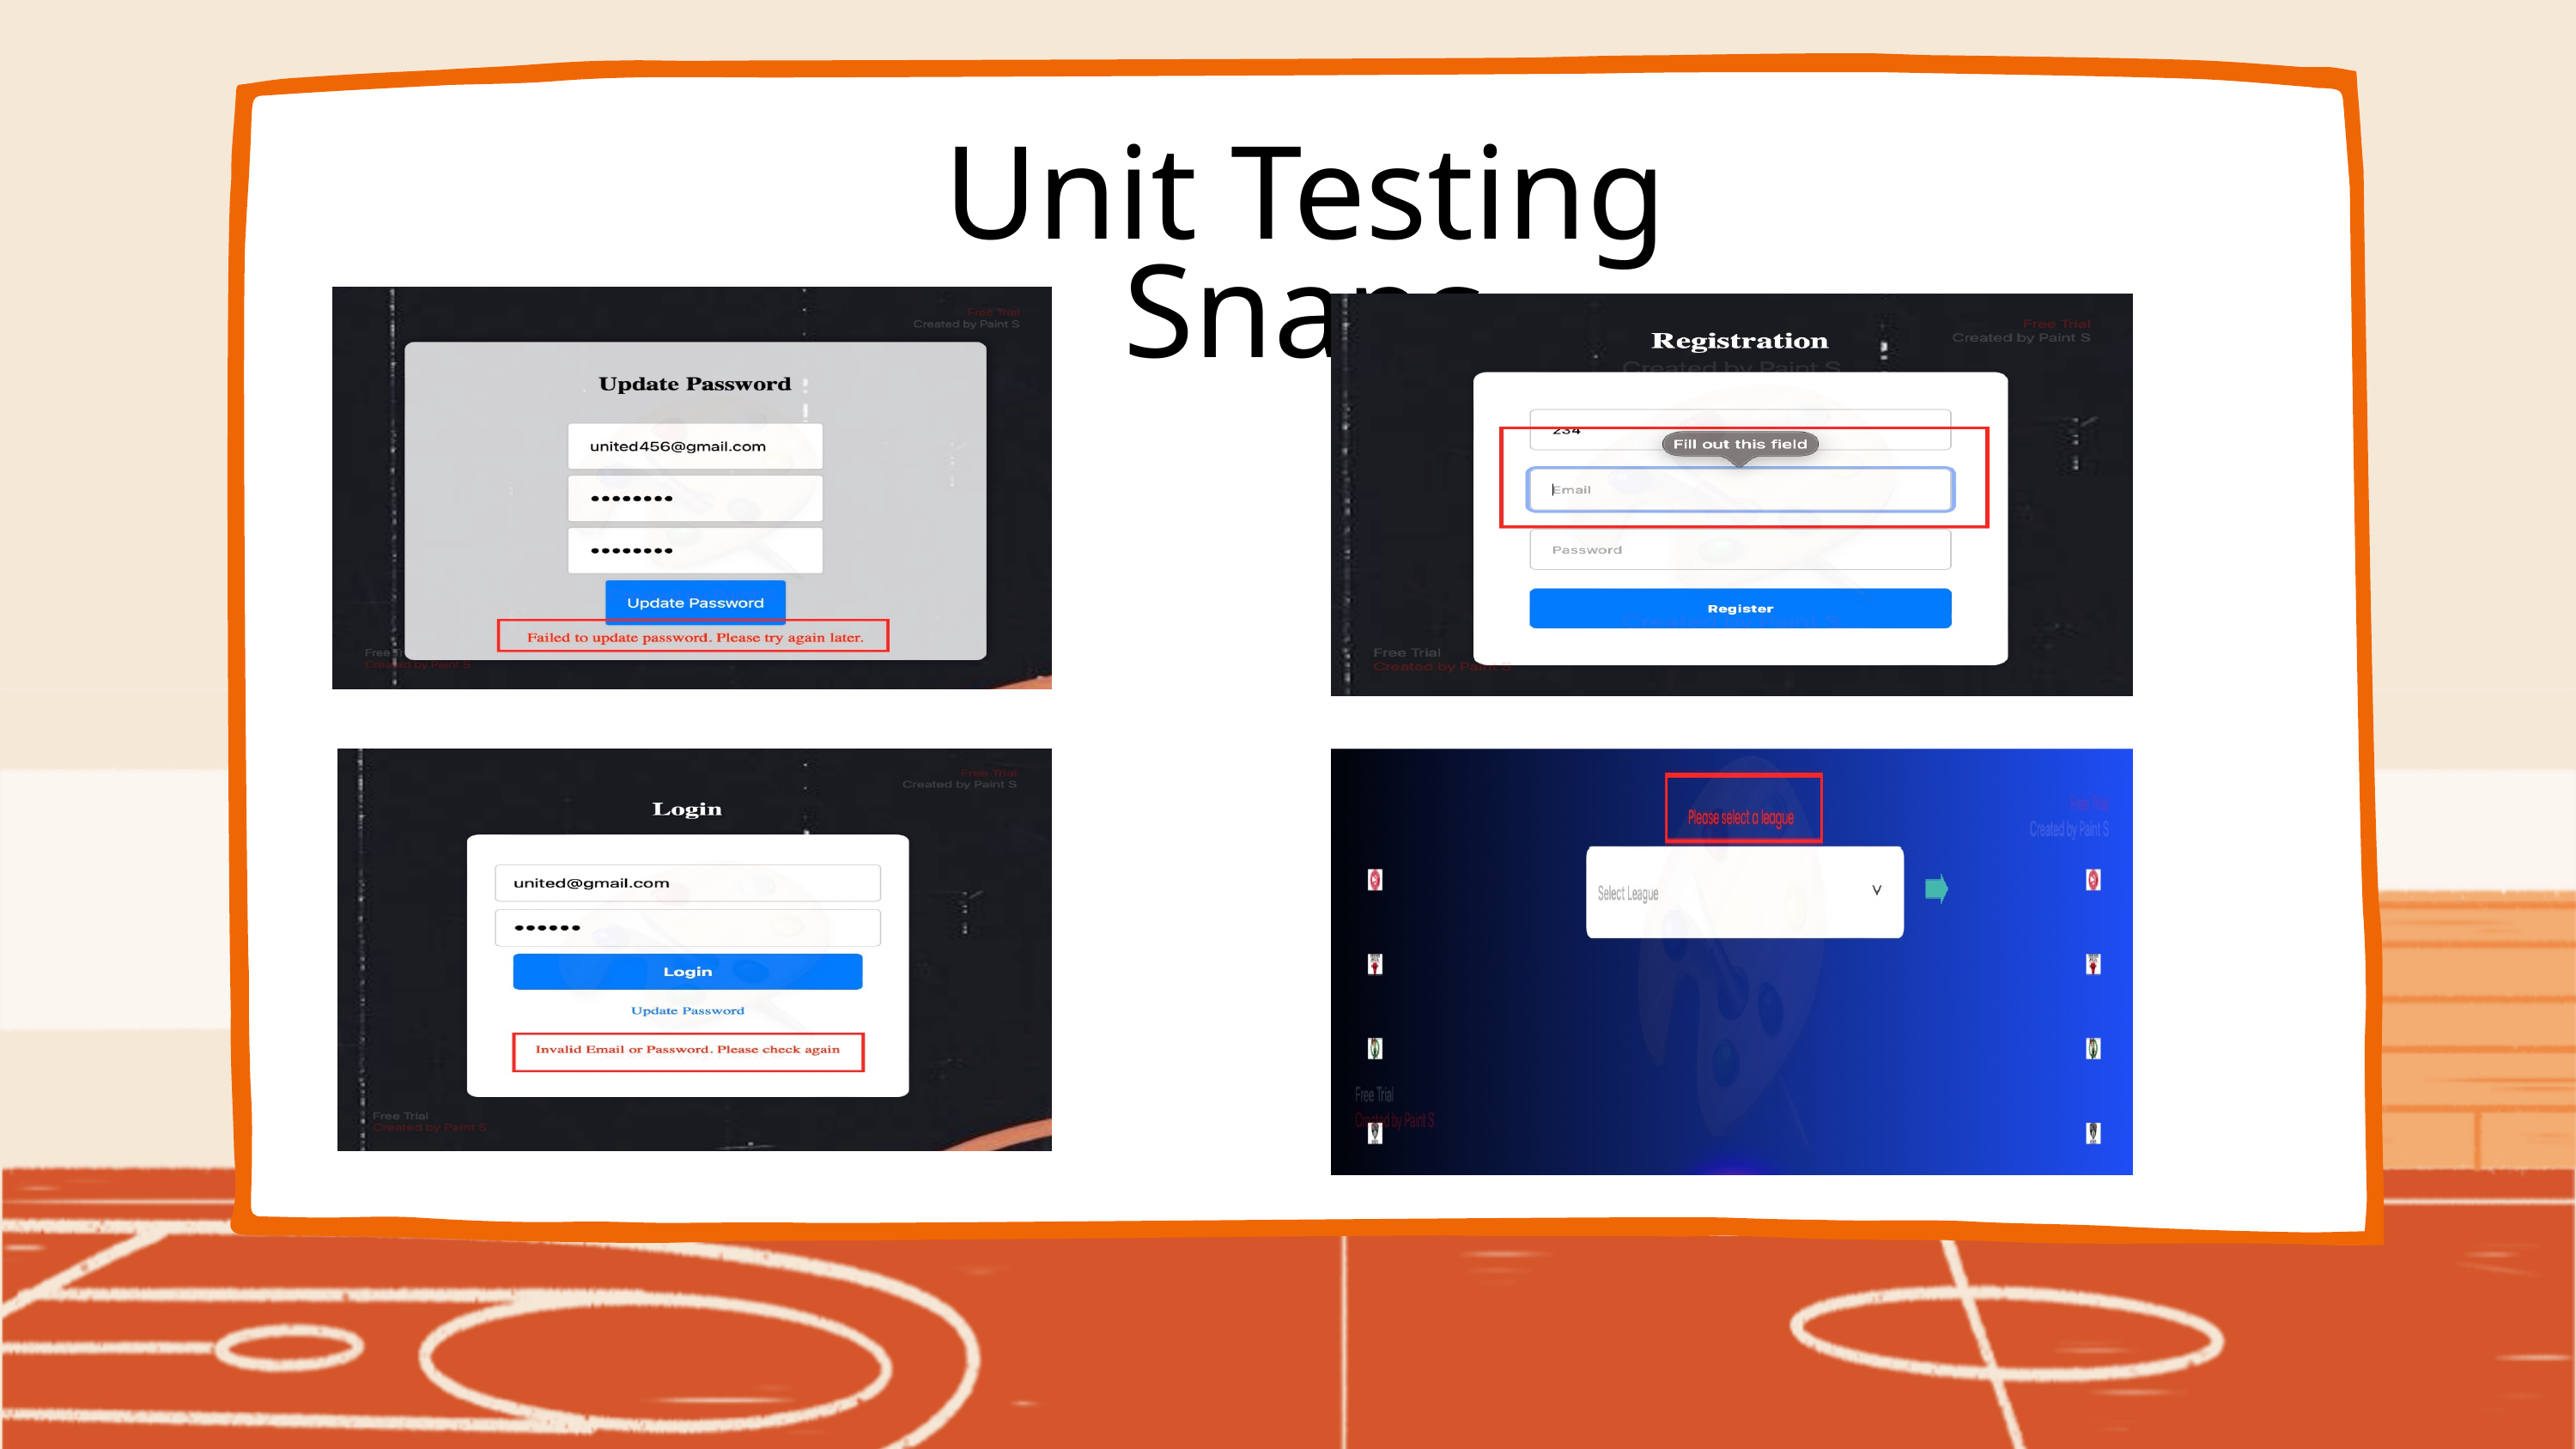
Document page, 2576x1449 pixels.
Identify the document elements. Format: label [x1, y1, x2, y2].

picture [337, 749, 1053, 1152]
picture [1330, 294, 2133, 696]
text_box [227, 52, 2384, 1248]
picture [1330, 749, 2133, 1175]
text_box [0, 688, 2576, 1449]
picture [332, 287, 1053, 690]
